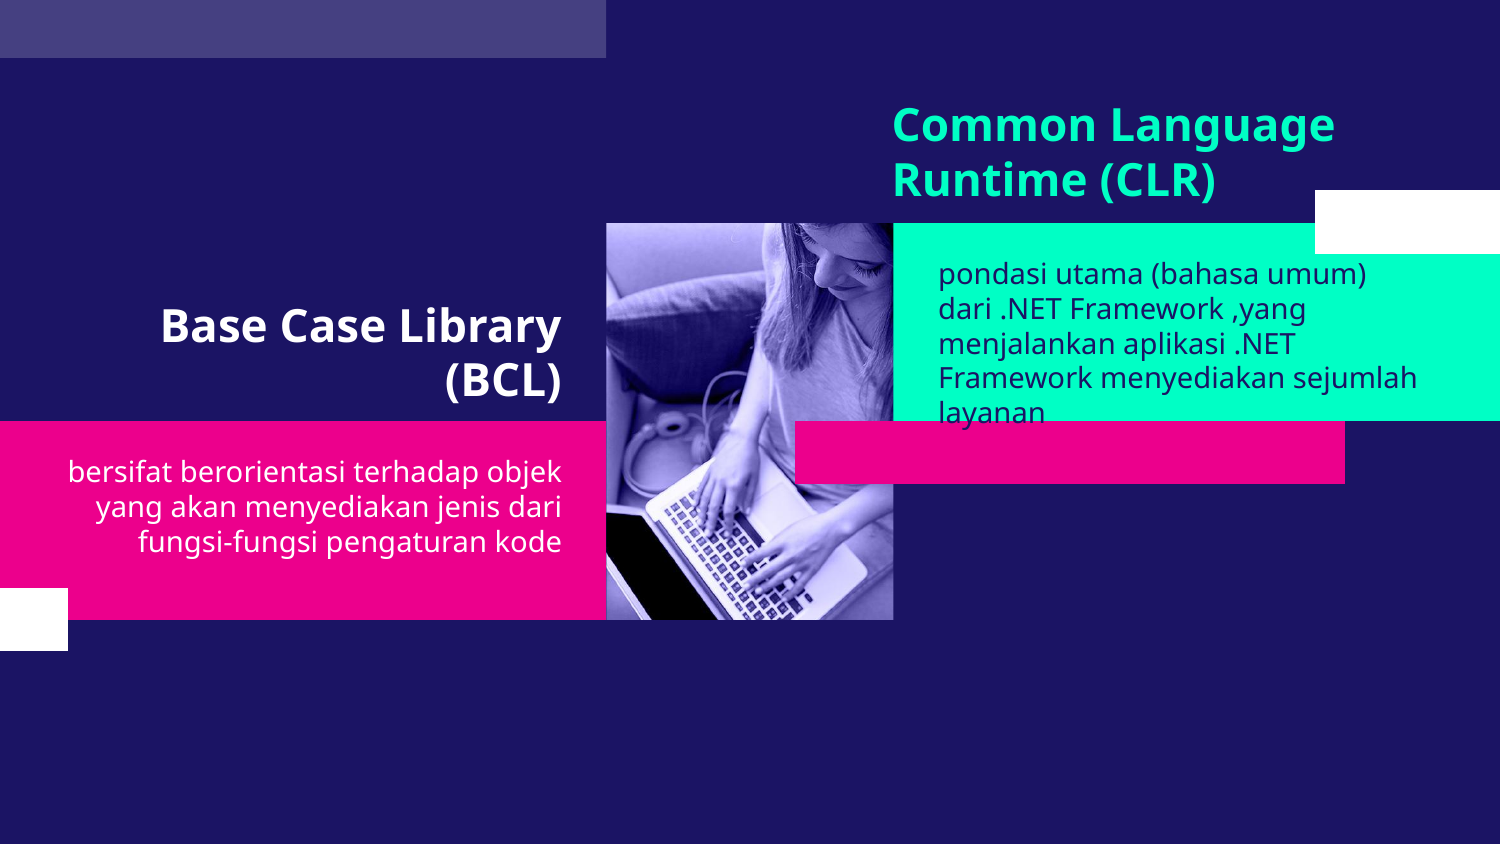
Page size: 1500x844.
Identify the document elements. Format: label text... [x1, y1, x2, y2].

subtitle pondasi utama (bahasa umum) dari .NET Framework ,yang menjalankan aplikasi .NET Framework menyediakan sejumlah layanan [923, 255, 1460, 401]
title Base Case Library (BCL) [78, 280, 577, 422]
picture [606, 222, 894, 620]
subtitle bersifat berorientasi terhadap objek yang akan menyediakan jenis dari fungsi-fungsi pengaturan kode [47, 453, 578, 594]
title Common Language Runtime (CLR) [876, 100, 1460, 202]
text_box [898, 421, 1346, 485]
